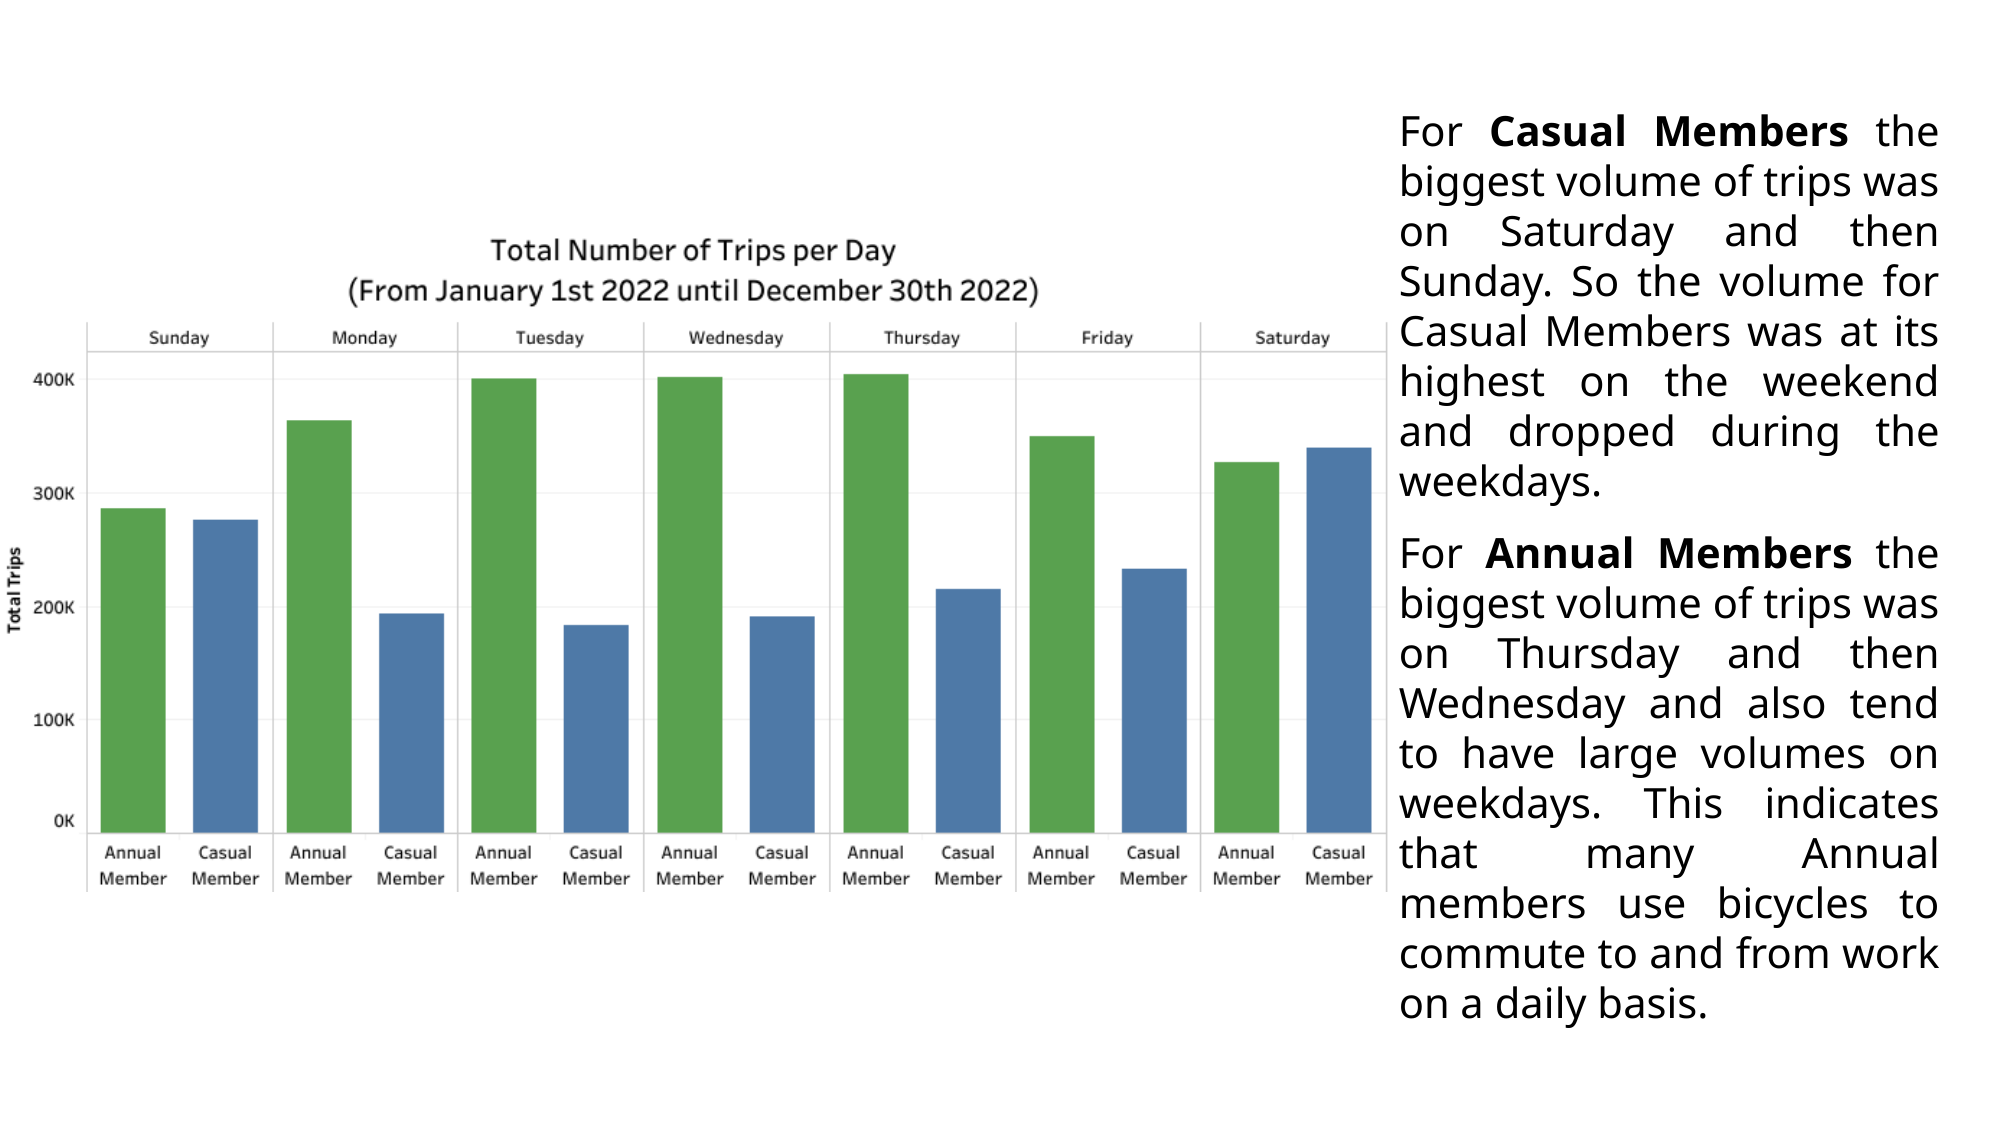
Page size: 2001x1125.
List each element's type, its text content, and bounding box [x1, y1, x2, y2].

picture [0, 233, 1389, 893]
text_box For Casual Members the biggest volume of trips was on Saturday and then Sunday. So the volume for Casual Members was at its highest on the weekend and dropped during the weekdays. [1384, 97, 1955, 513]
text_box For Annual Members the biggest volume of trips was on Thursday and then Wednesday and also tend to have large volumes on weekdays. This indicates that many Annual members use bicycles to commute to and from work on a daily basis. [1384, 519, 1955, 1035]
